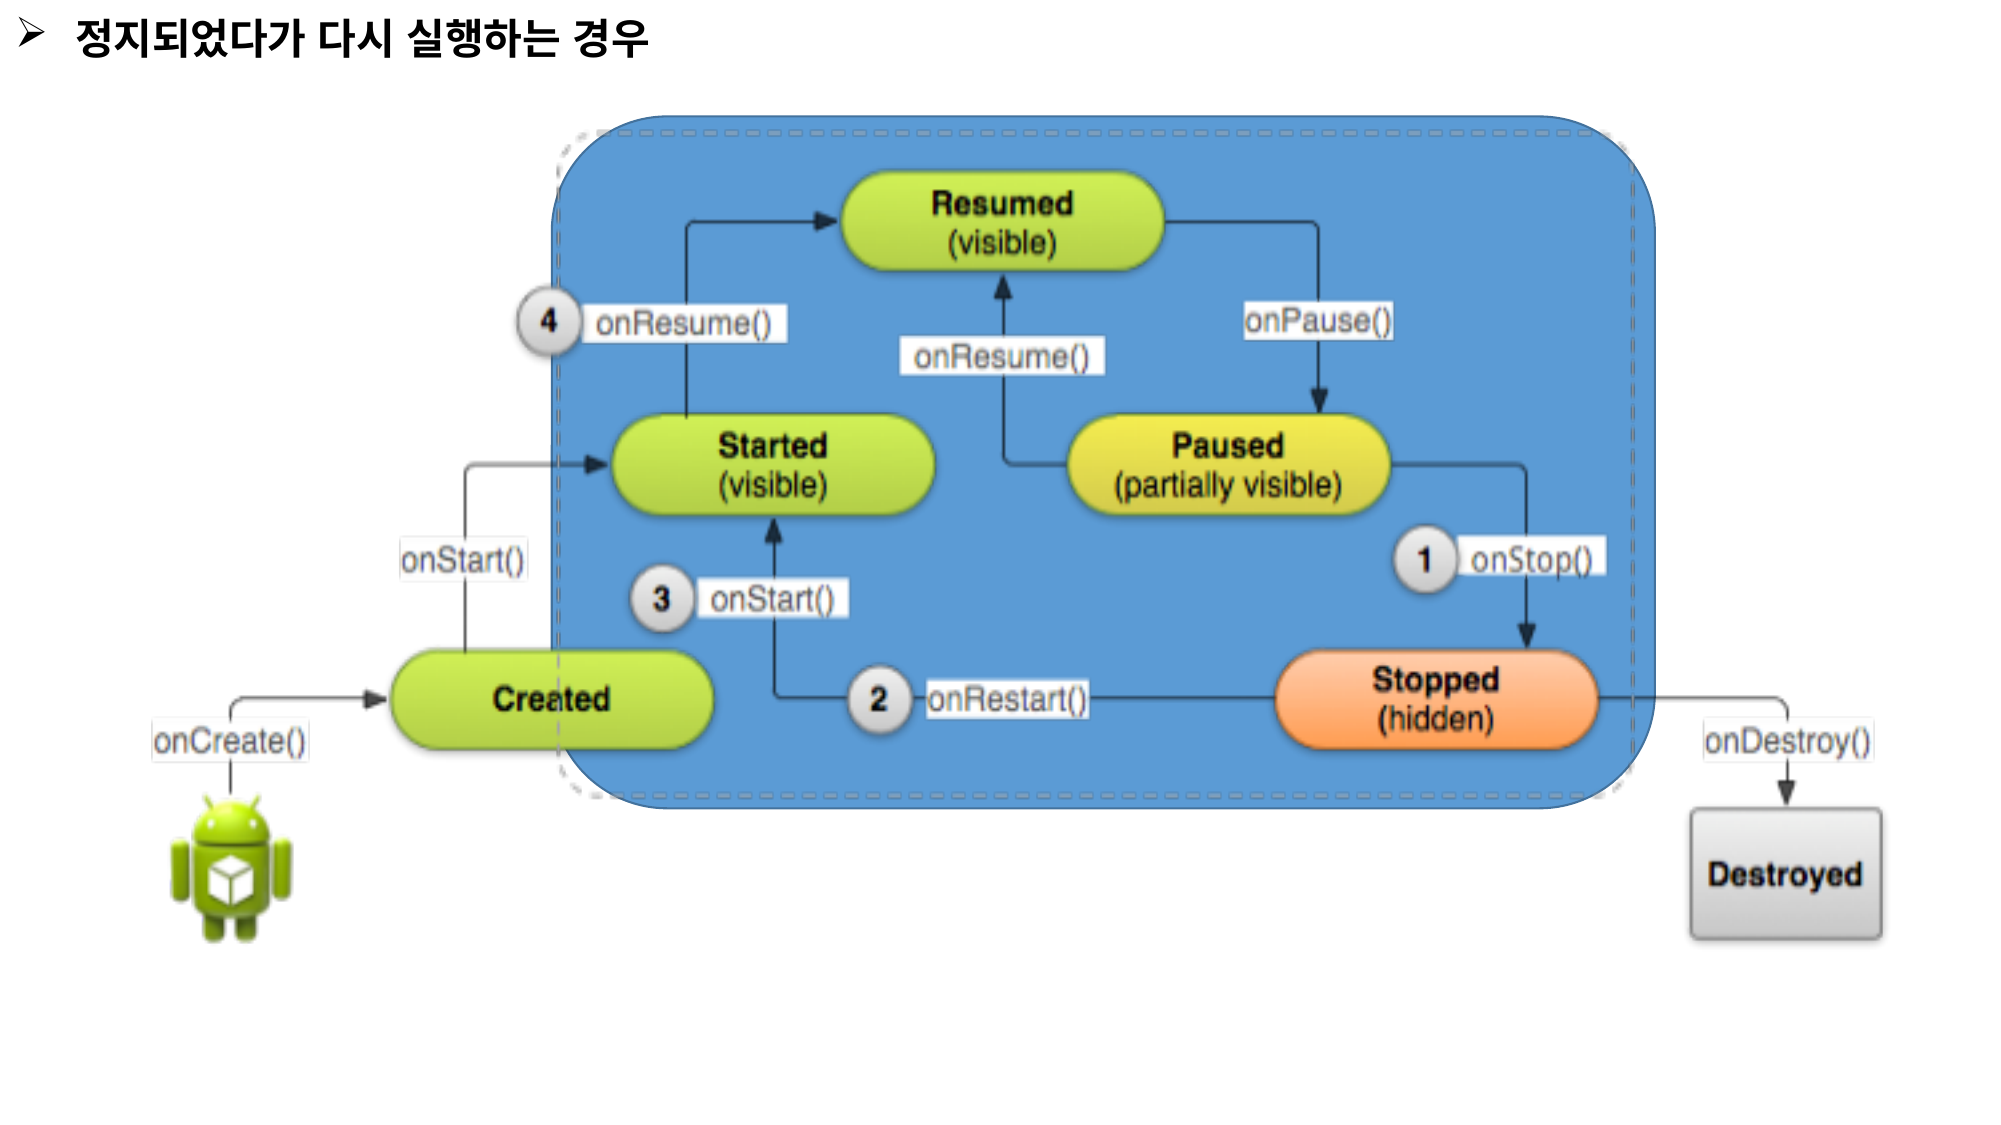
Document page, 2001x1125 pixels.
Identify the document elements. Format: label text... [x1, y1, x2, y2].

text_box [142, 116, 1907, 968]
title 정지되었다가 다시 실행하는 경우 [0, 10, 940, 71]
